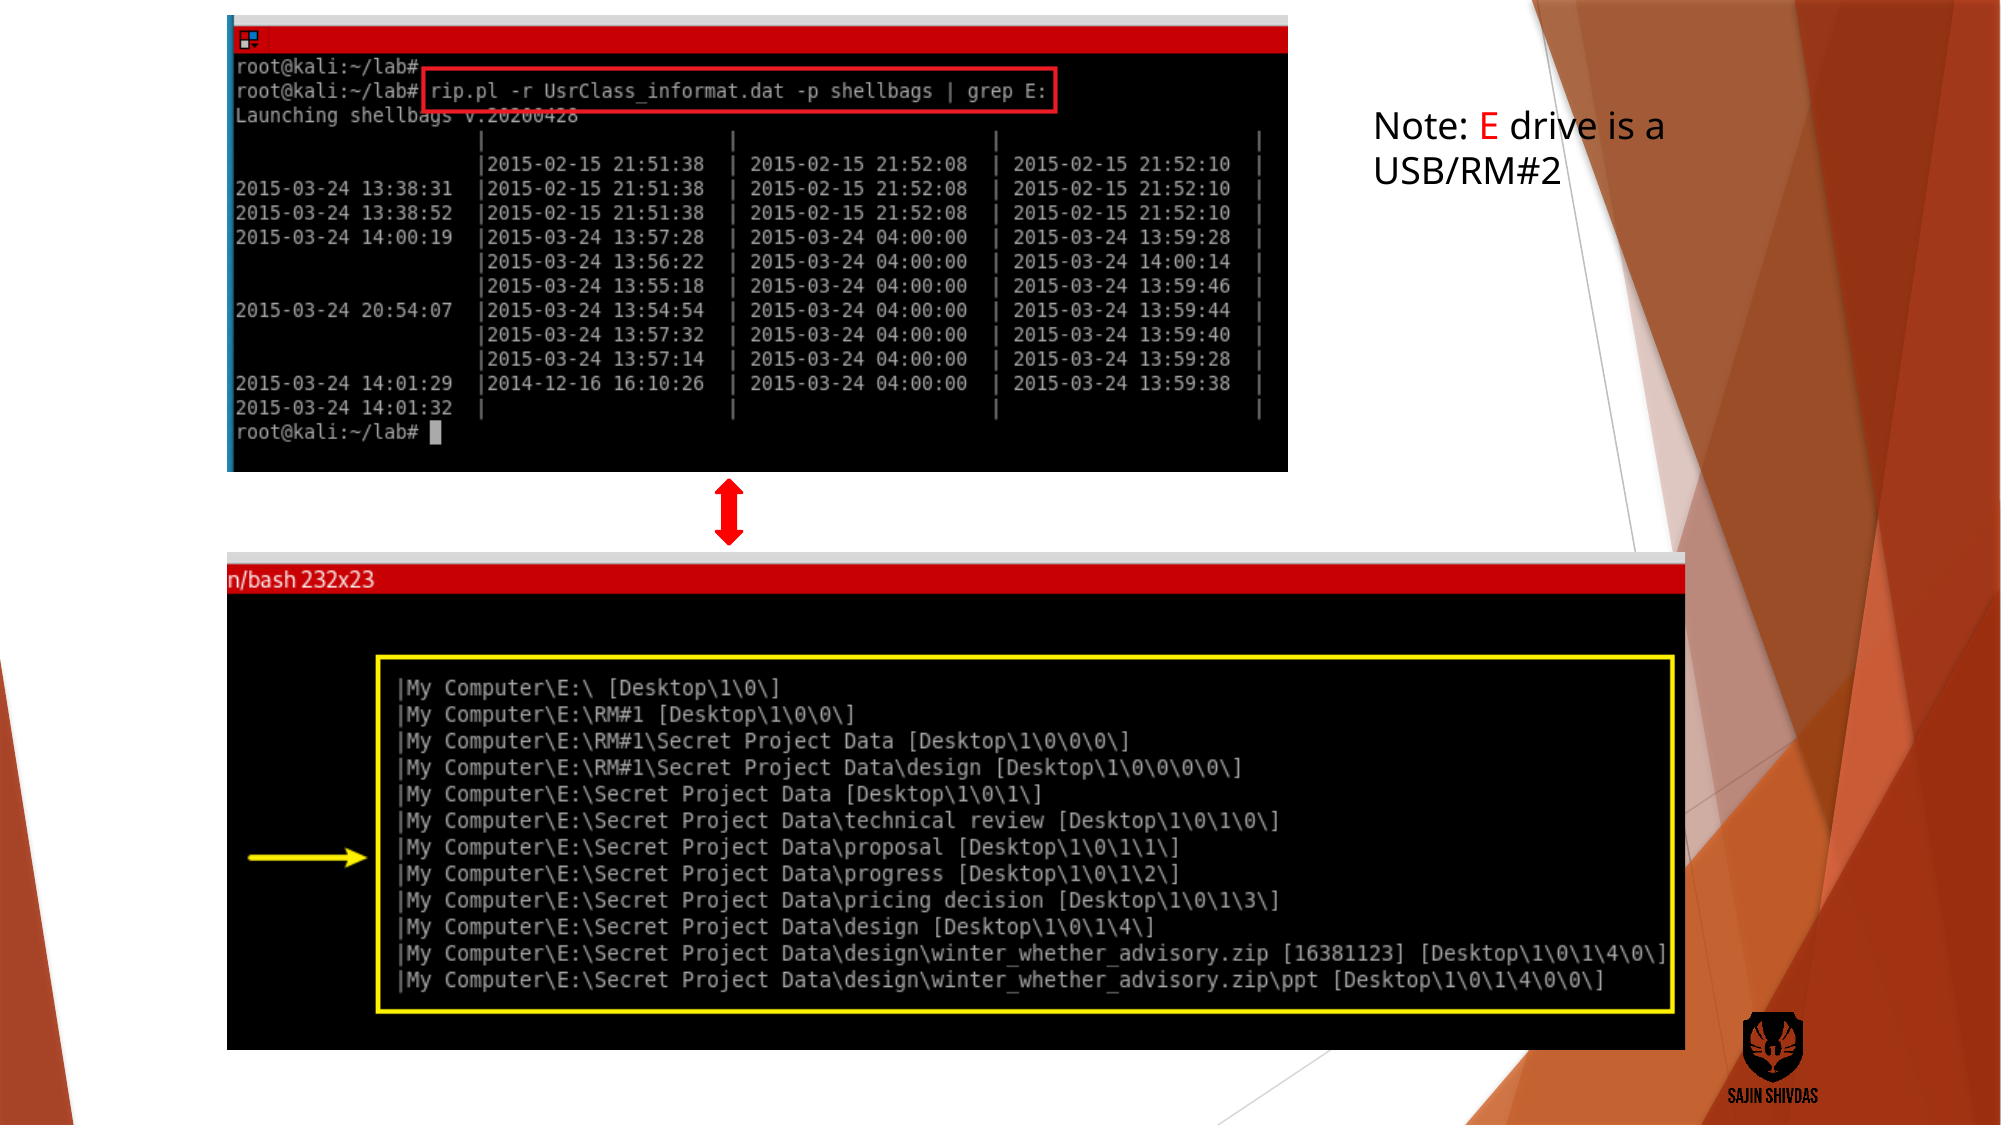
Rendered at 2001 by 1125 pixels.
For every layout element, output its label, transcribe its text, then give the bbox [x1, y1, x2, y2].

picture [226, 15, 1289, 473]
picture [226, 551, 1686, 1051]
picture [1718, 1002, 1830, 1115]
text_box Note: E drive is a USB/RM#2 [1358, 94, 1773, 200]
text_box [714, 482, 744, 546]
